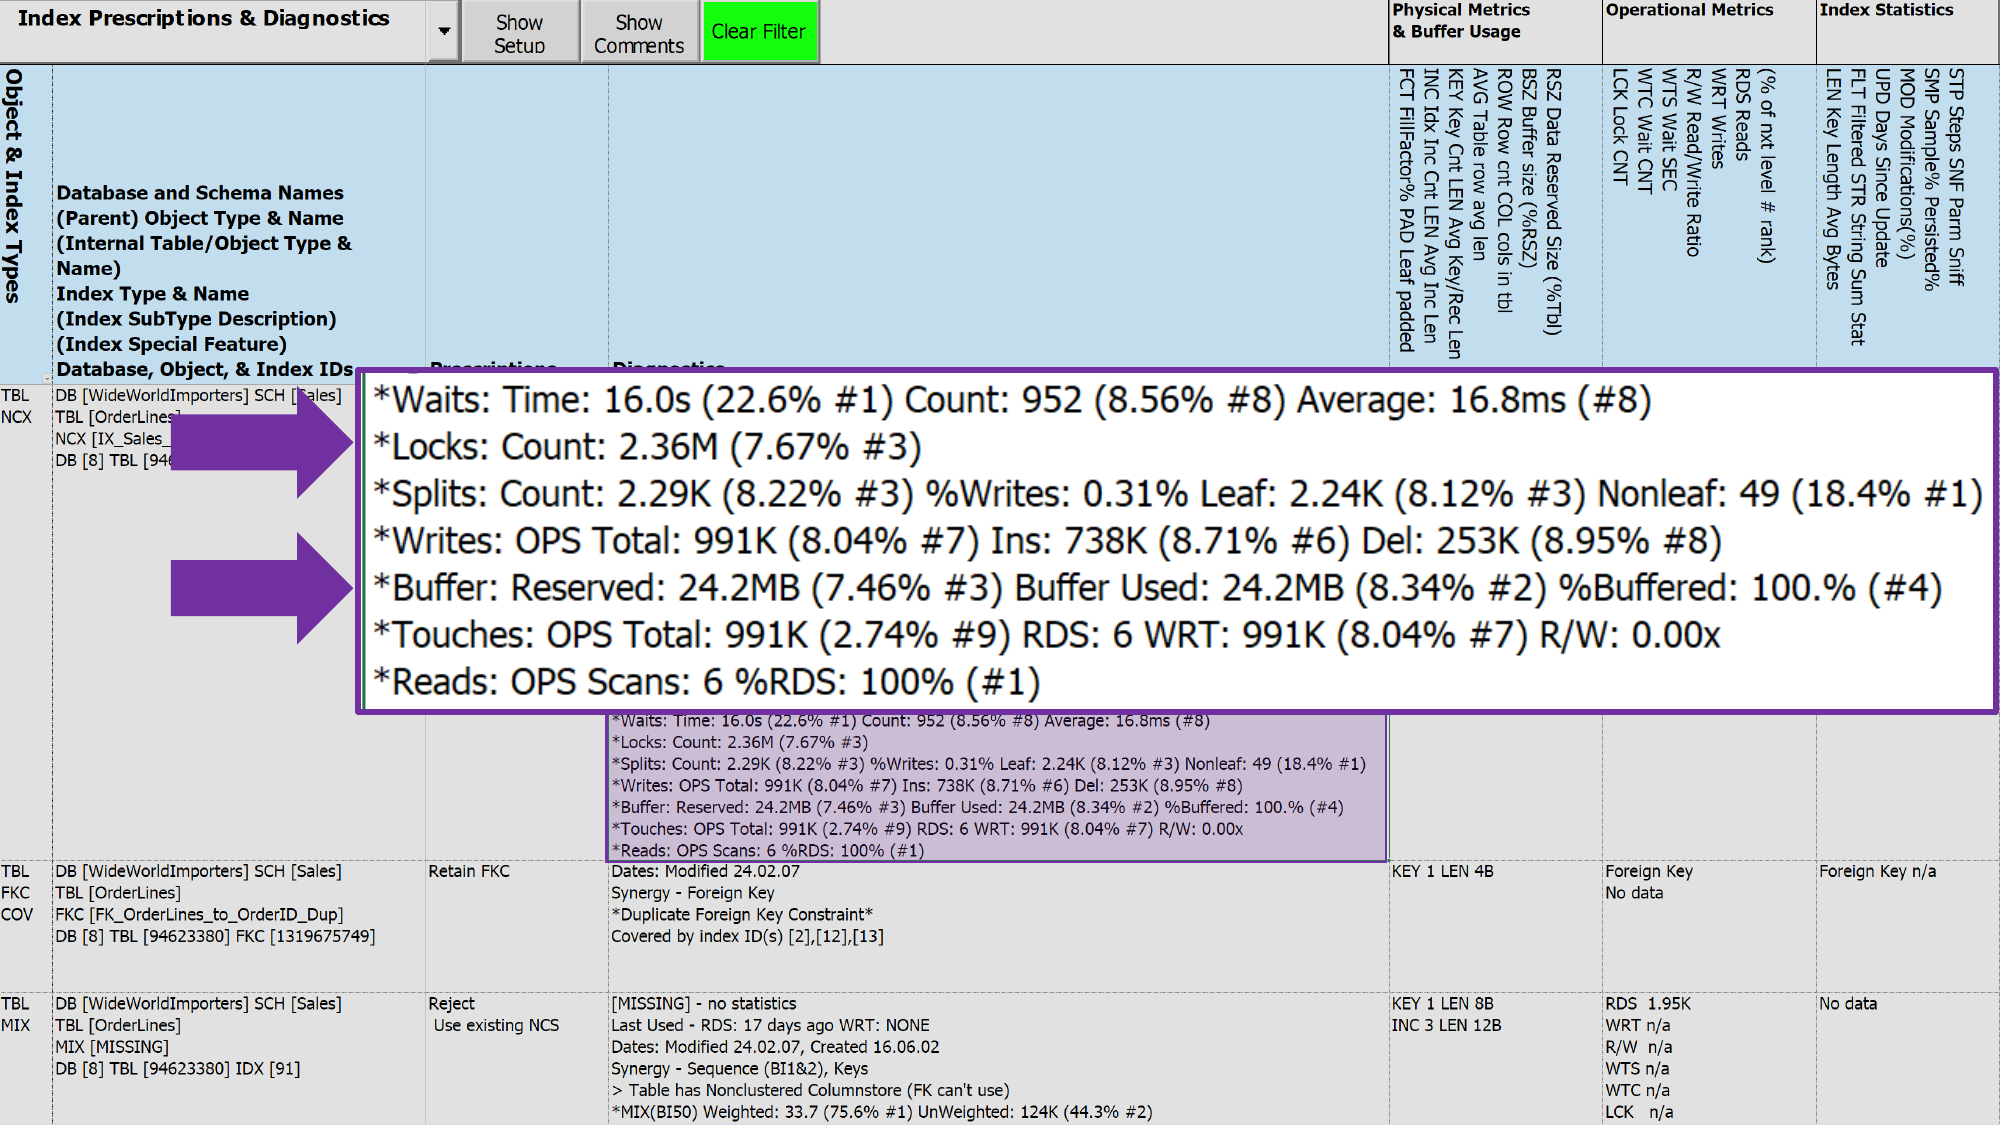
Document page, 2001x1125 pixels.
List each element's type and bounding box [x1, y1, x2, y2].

text_box [170, 531, 354, 645]
text_box [605, 715, 1387, 863]
picture [0, 0, 2000, 1124]
text_box [170, 385, 354, 499]
